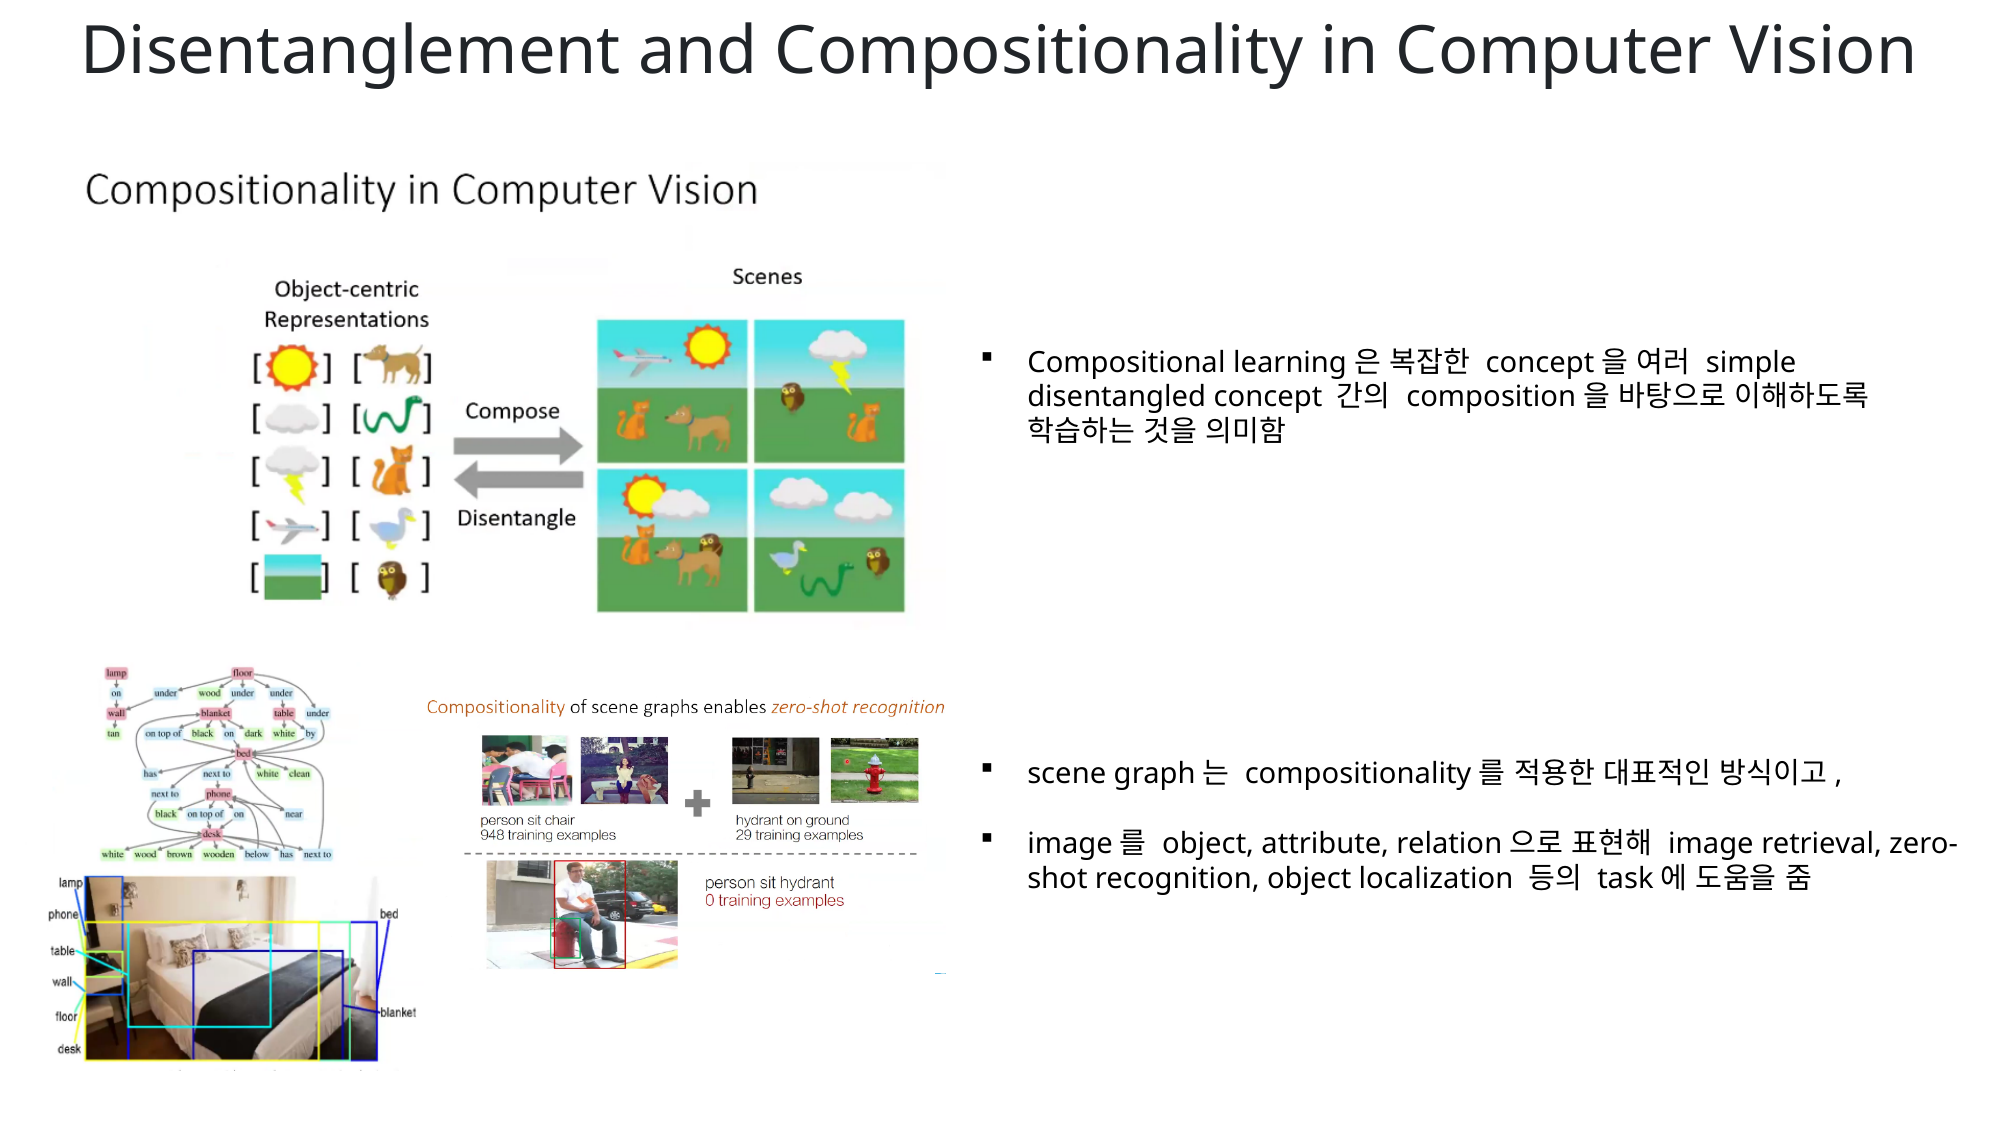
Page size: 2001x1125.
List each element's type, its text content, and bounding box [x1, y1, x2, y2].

text_box Disentanglement and Compositionality in Computer Vision [0, 0, 2000, 95]
text_box scene graph는 compositionality를 적용한 대표적인 방식이고, image를 object, attribute, relation으로 표현해 image retrieval, zero-shot recognition, object localization 등의 task에 도움을 줌 [965, 746, 1984, 902]
picture [66, 162, 946, 631]
picture [19, 662, 946, 1071]
text_box Compositional learning은 복잡한 concept을 여러 simple disentangled concept 간의 composition을 바탕으로 이해하도록 학습하는 것을 의미함 [965, 335, 1984, 456]
